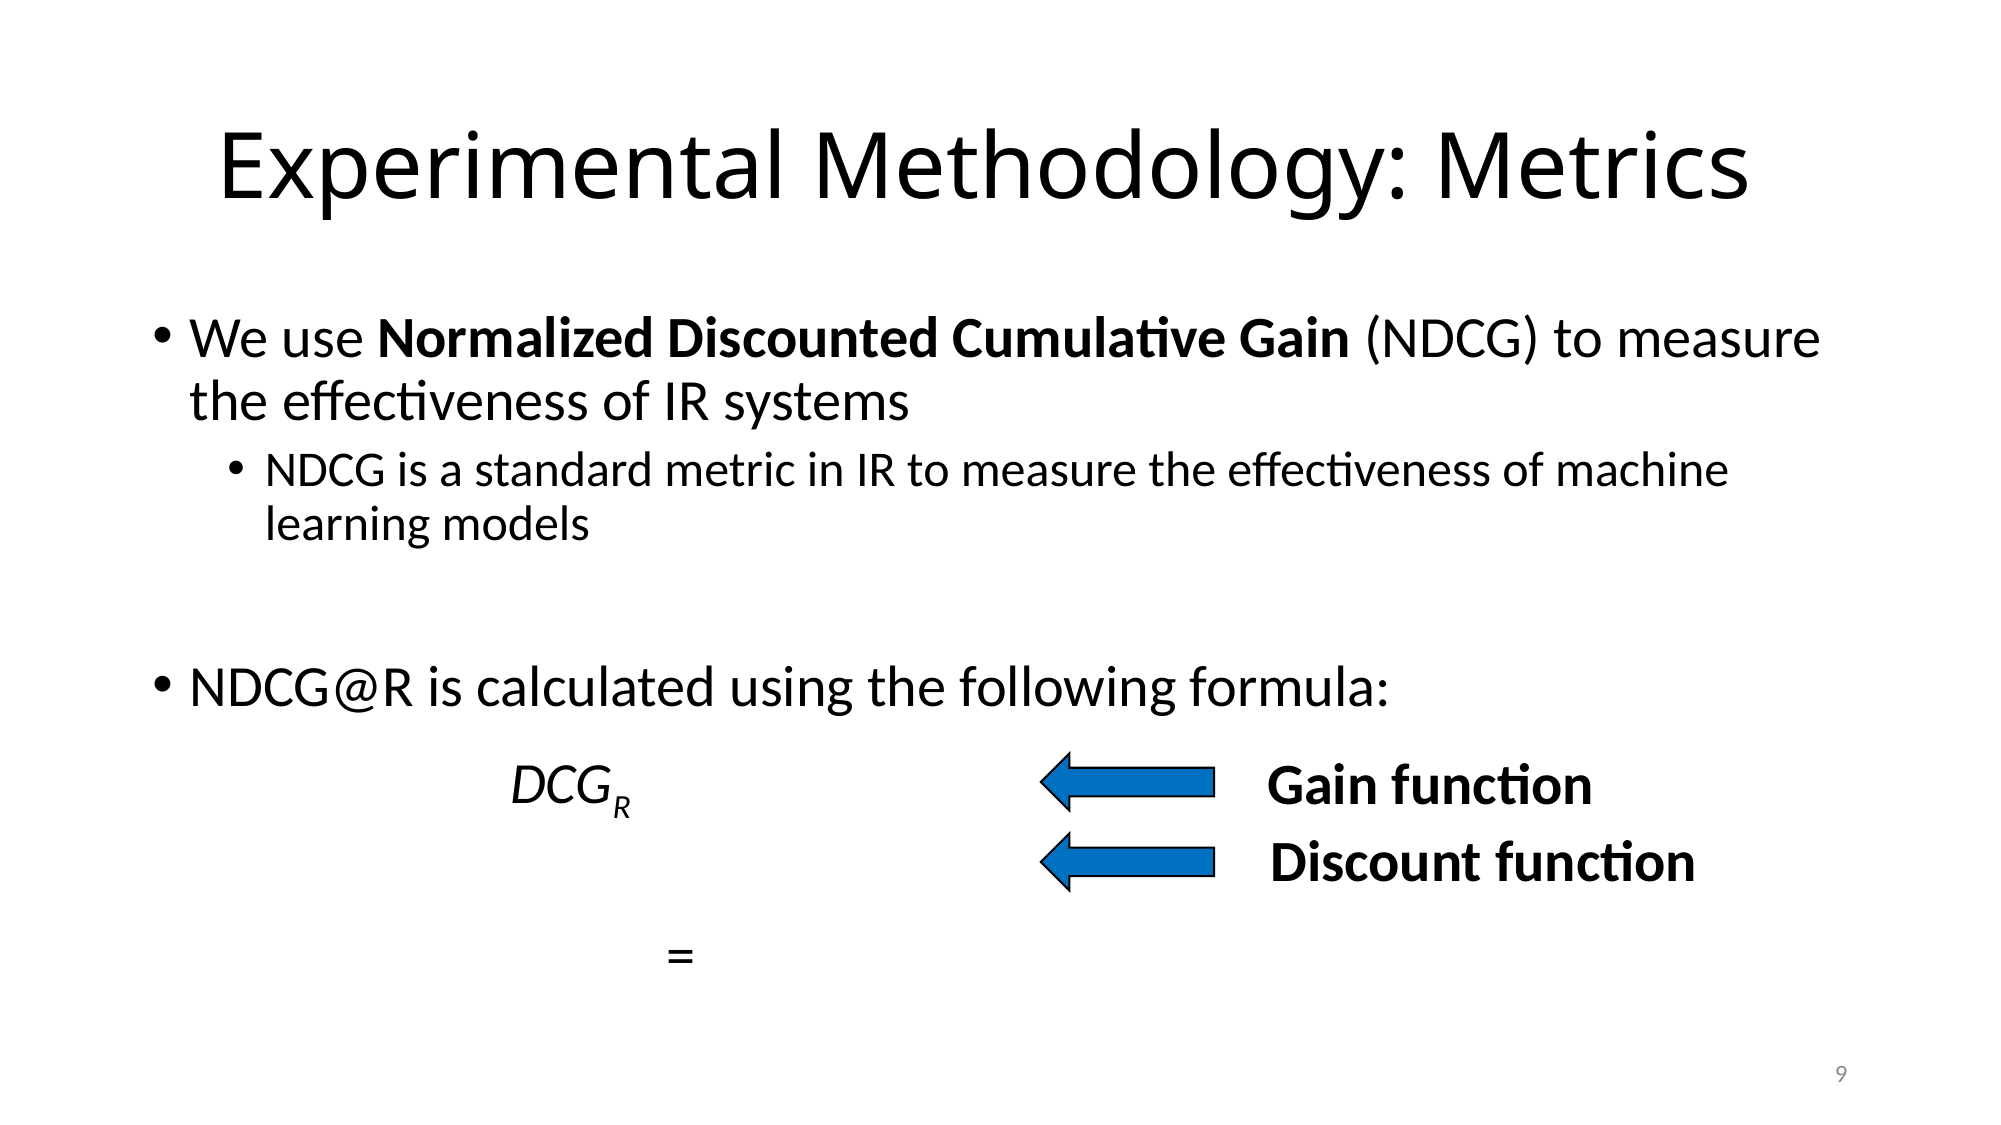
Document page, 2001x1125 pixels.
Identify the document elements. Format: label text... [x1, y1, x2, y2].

text_box Discount function [1255, 815, 1713, 901]
text_box Gain function [1177, 739, 1684, 824]
text_box [1039, 830, 1216, 894]
slide_number 9 [1412, 1042, 1863, 1103]
list We use Normalized Discounted Cumulative Gain (NDCG) to measure the effectiveness of IR systems NDCG is a standard metric in IR to measure the effectiveness of machine learning models NDCG@R is calculated using the following formula: [137, 299, 1863, 1014]
text_box [1039, 750, 1177, 814]
title Experimental Methodology: Metrics [96, 59, 1897, 278]
